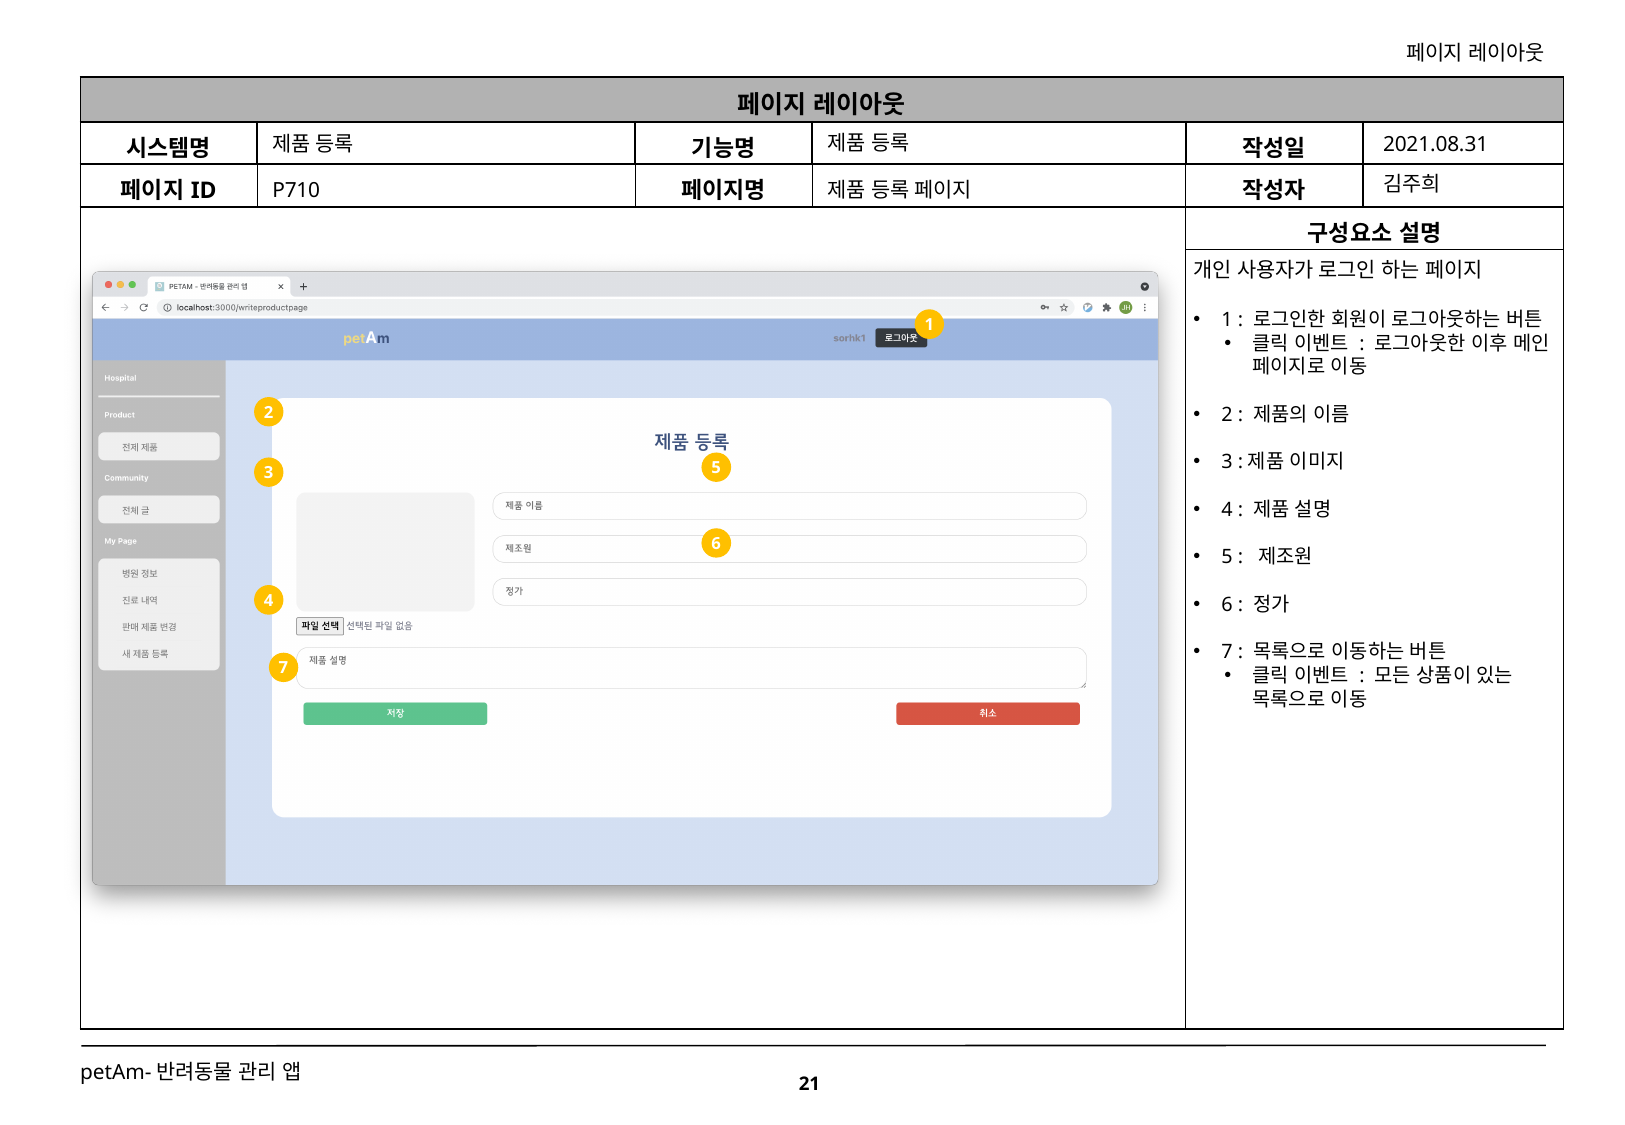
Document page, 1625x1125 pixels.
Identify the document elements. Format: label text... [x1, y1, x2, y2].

text_box 제품 등록 [257, 122, 477, 163]
text_box 제품 등록 [812, 122, 1143, 163]
text_box 개인 사용자가 로그인 하는 페이지 1 : 로그인한 회원이 로그아웃하는 버튼 클릭 이벤트 : 로그아웃한 이후 메인 페이지로 이동 2 : 제품의 이름 3 :제품 이미지 4 : 제품 설명 5 : 제조원 6 : 정가 7 : 목록으로 이동하는 버튼 클릭 이벤트 : 모든 상품이 있는 목록으로 이동 [1192, 249, 1569, 742]
text_box petAm-반려동물 관리 앱 [80, 1058, 612, 1084]
text_box 2021.08.31 [1368, 122, 1588, 162]
text_box 제품 등록 페이지 [812, 168, 1143, 209]
picture [58, 249, 1191, 929]
text_box P710 [257, 168, 588, 209]
text_box 김주희 [1368, 162, 1588, 203]
